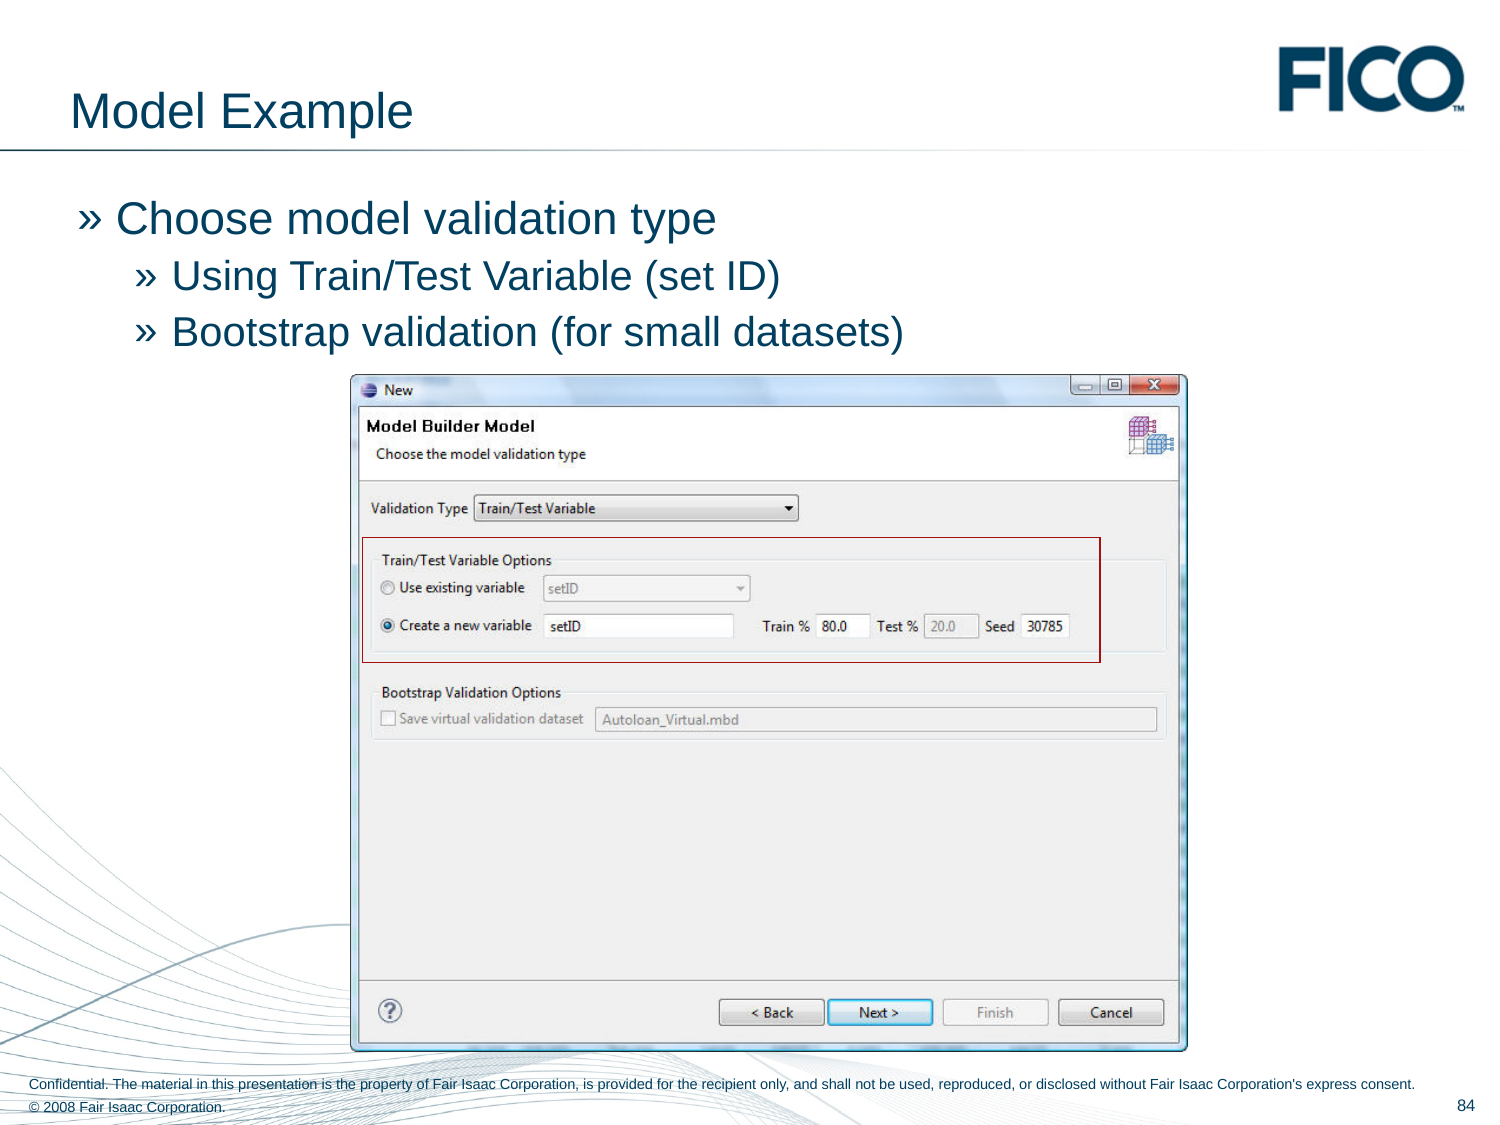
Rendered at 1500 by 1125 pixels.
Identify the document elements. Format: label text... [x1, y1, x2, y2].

title Model Example [62, 0, 1463, 139]
list Choose model validation type Using Train/Test Variable (set ID) Bootstrap validation (for small datasets) [62, 187, 1463, 369]
picture [0, 0, 1500, 1125]
